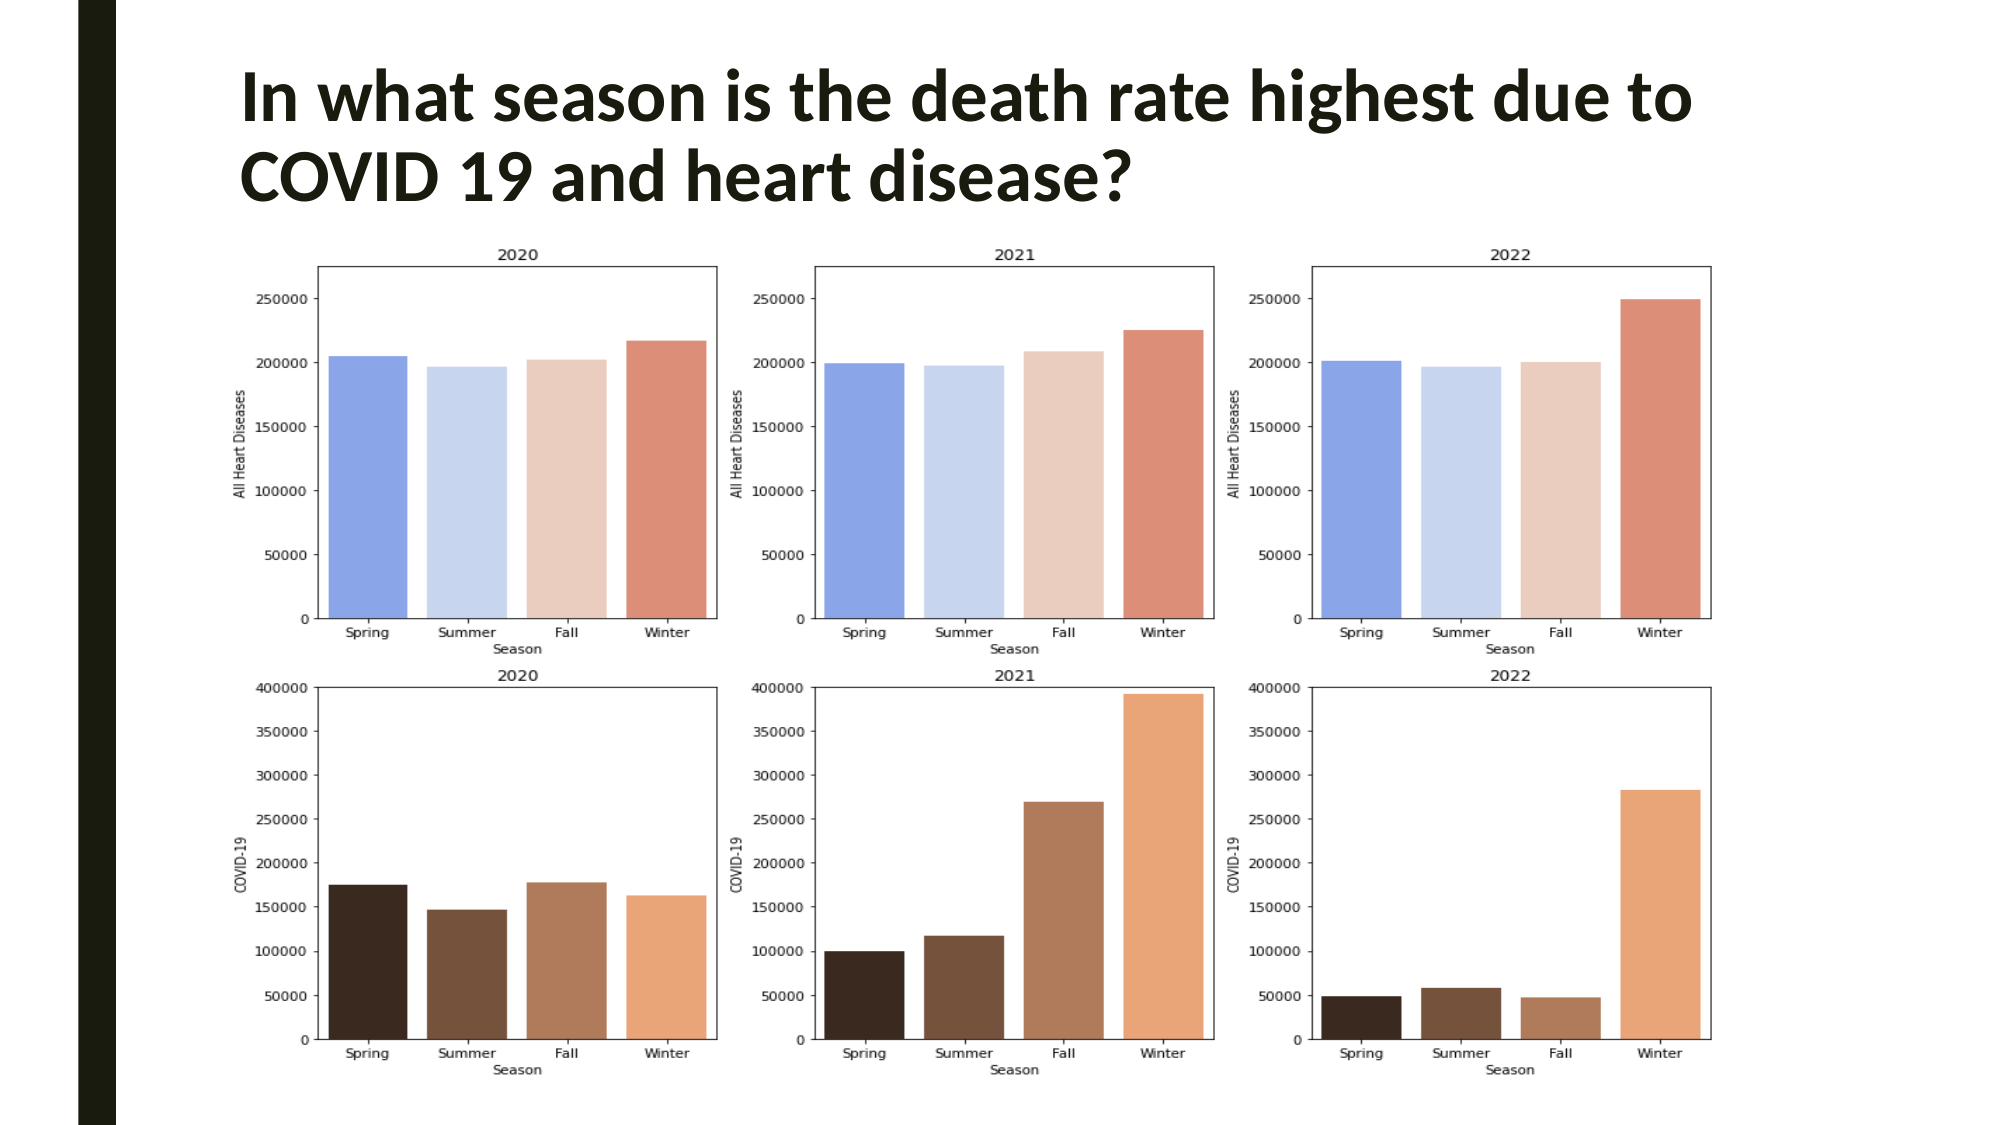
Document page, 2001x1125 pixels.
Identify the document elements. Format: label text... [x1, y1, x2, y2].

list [224, 240, 1719, 1084]
title In what season is the death rate highest due to COVID 19 and heart disease? [225, 50, 1800, 294]
